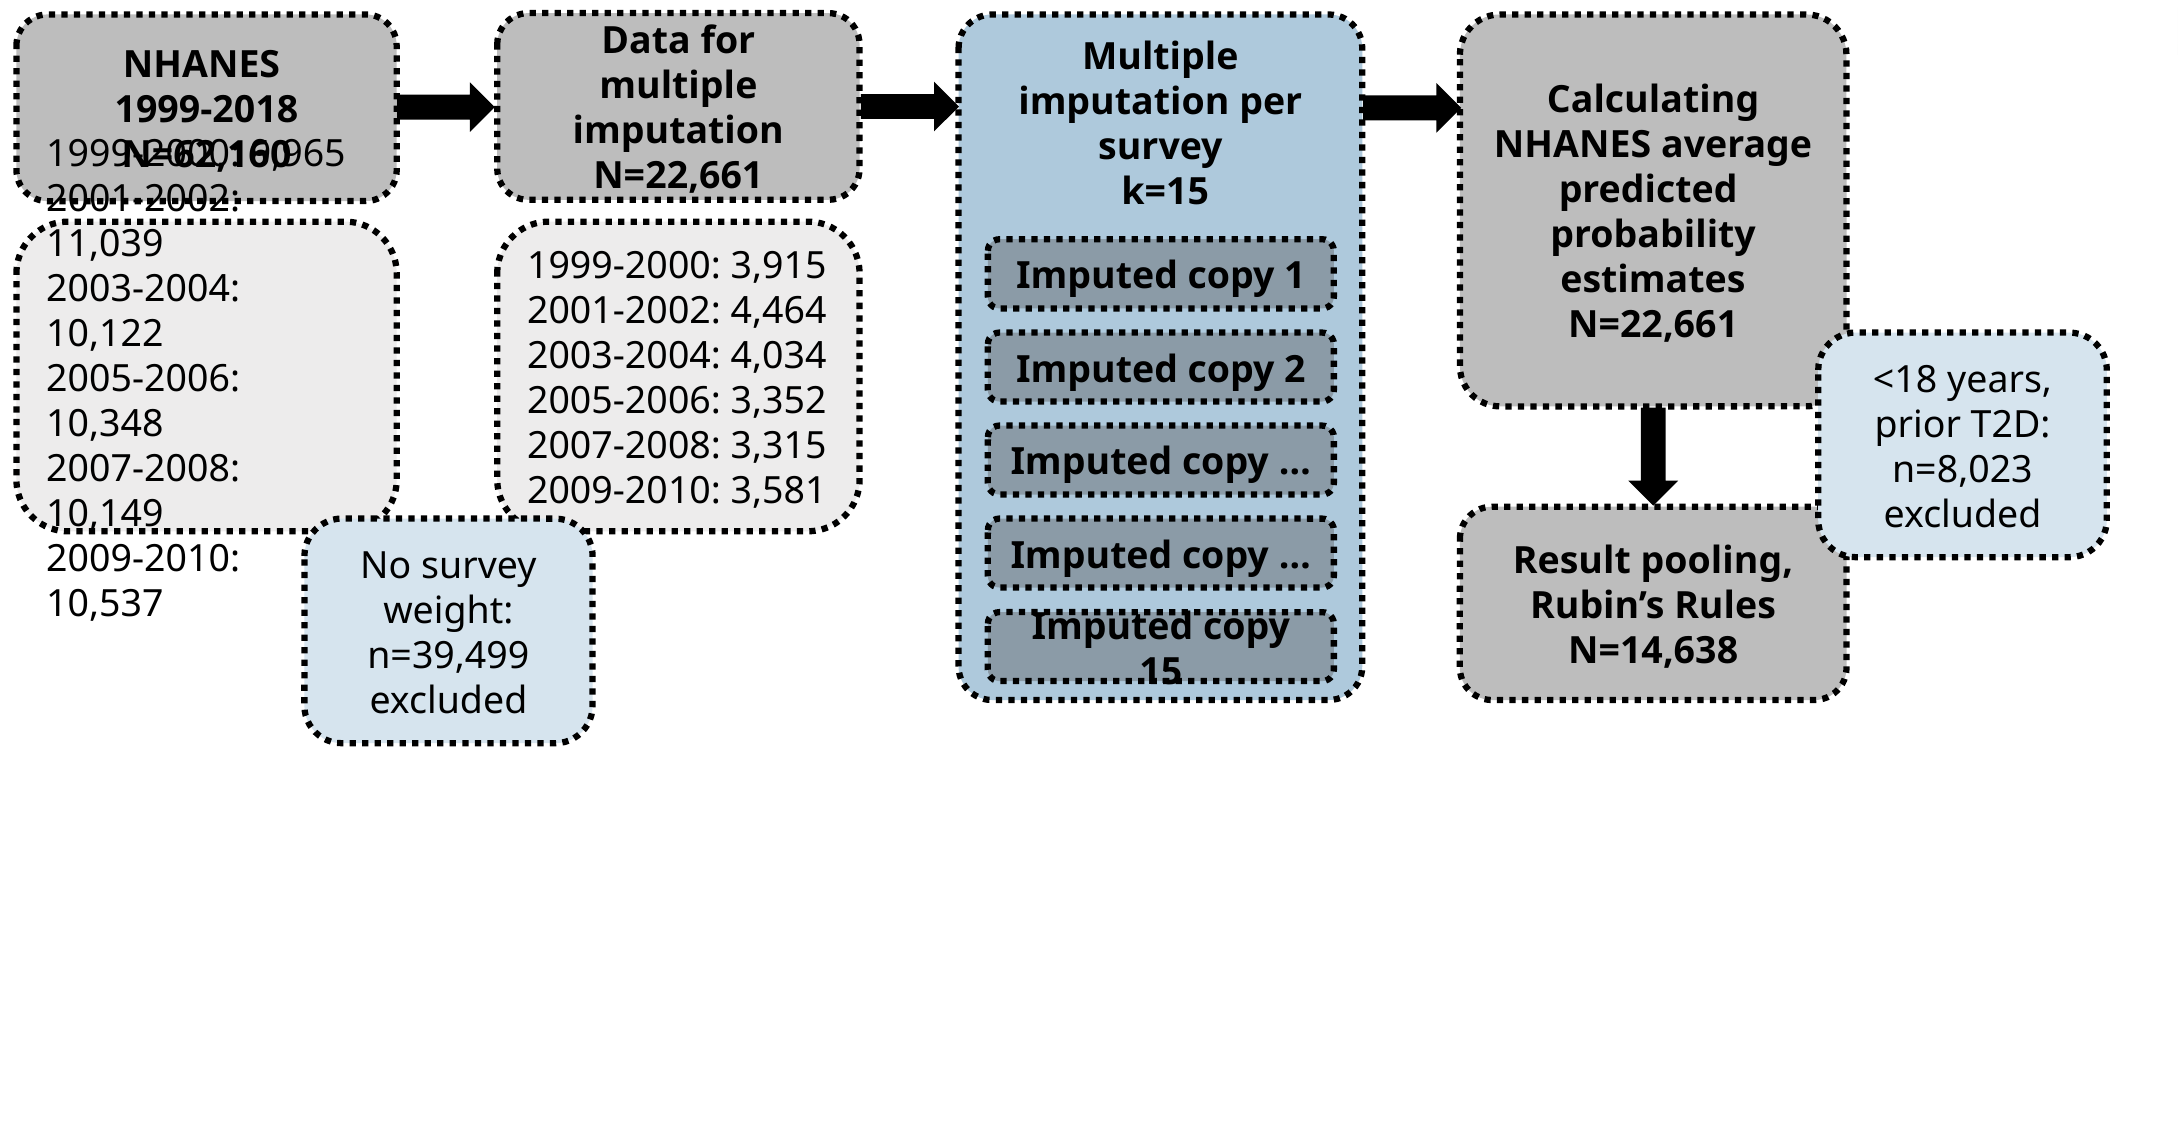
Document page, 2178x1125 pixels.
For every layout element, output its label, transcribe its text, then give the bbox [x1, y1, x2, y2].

text_box Imputed copy 1 [986, 238, 1335, 310]
text_box Imputed copy … [986, 517, 1335, 589]
text_box [1362, 80, 1463, 136]
text_box 1999-2000: 3,915 2001-2002: 4,464 2003-2004: 4,034 2005-2006: 3,352 2007-2008: 3,315 2009-2010: 3,581 [496, 220, 861, 533]
text_box <18 years, prior T2D: n=8,023 excluded [1817, 331, 2108, 559]
text_box Imputed copy 2 [986, 331, 1335, 403]
text_box Result pooling, Rubin’s Rules N=14,638 [1458, 505, 1848, 702]
text_box Data for multiple imputation N=22,661 [496, 12, 861, 201]
text_box [395, 79, 496, 135]
text_box NHANES 1999-2018 N=62,160 [15, 13, 398, 203]
text_box Multiple imputation per survey k=15 [957, 13, 1364, 702]
text_box Imputed copy … [986, 424, 1335, 496]
text_box No survey weight: n=39,499 excluded [303, 517, 594, 745]
text_box [859, 79, 961, 134]
text_box 1999-2000: 9,965 2001-2002: 11,039 2003-2004: 10,122 2005-2006: 10,348 2007-2008: 10,149 2009-2010: 10,537 [15, 220, 398, 533]
text_box Calculating NHANES average predicted probability estimates N=22,661 [1458, 13, 1848, 408]
text_box Imputed copy 15 [986, 611, 1335, 683]
text_box [1625, 406, 1681, 508]
